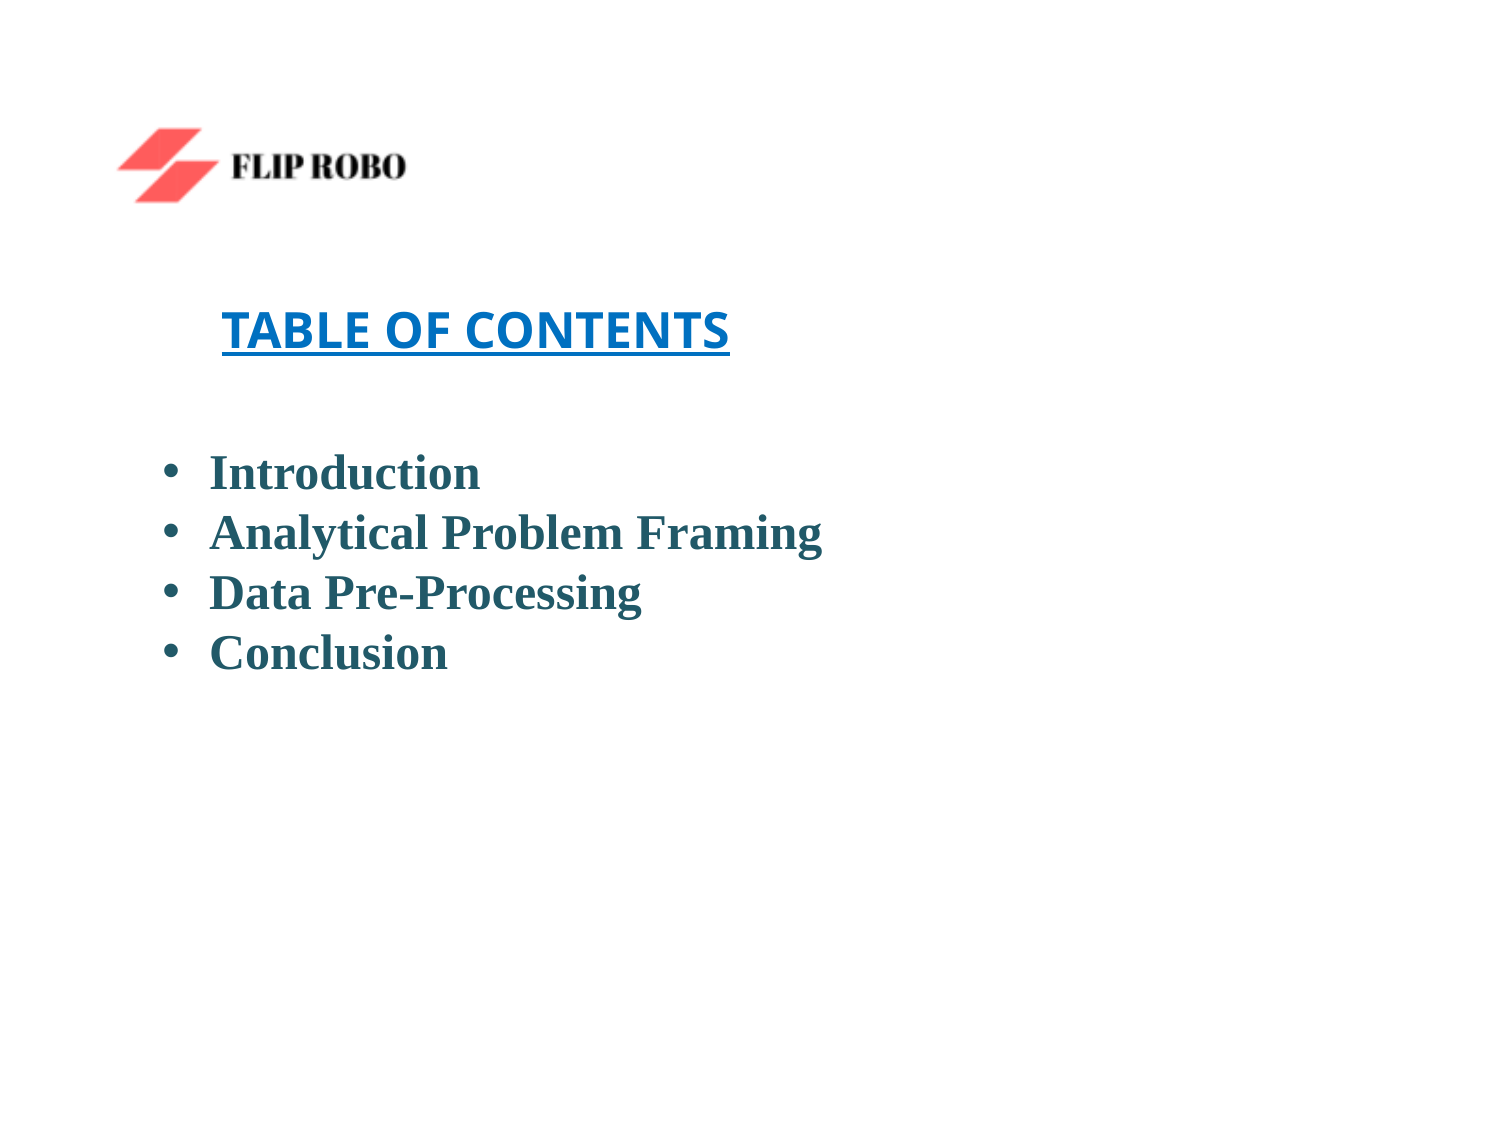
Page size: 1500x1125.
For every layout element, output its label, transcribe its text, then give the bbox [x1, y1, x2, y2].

text_box TABLE OF CONTENTS [206, 290, 745, 366]
picture [103, 106, 435, 232]
text_box Introduction Analytical Problem Framing Data Pre-Processing Conclusion [147, 432, 898, 688]
